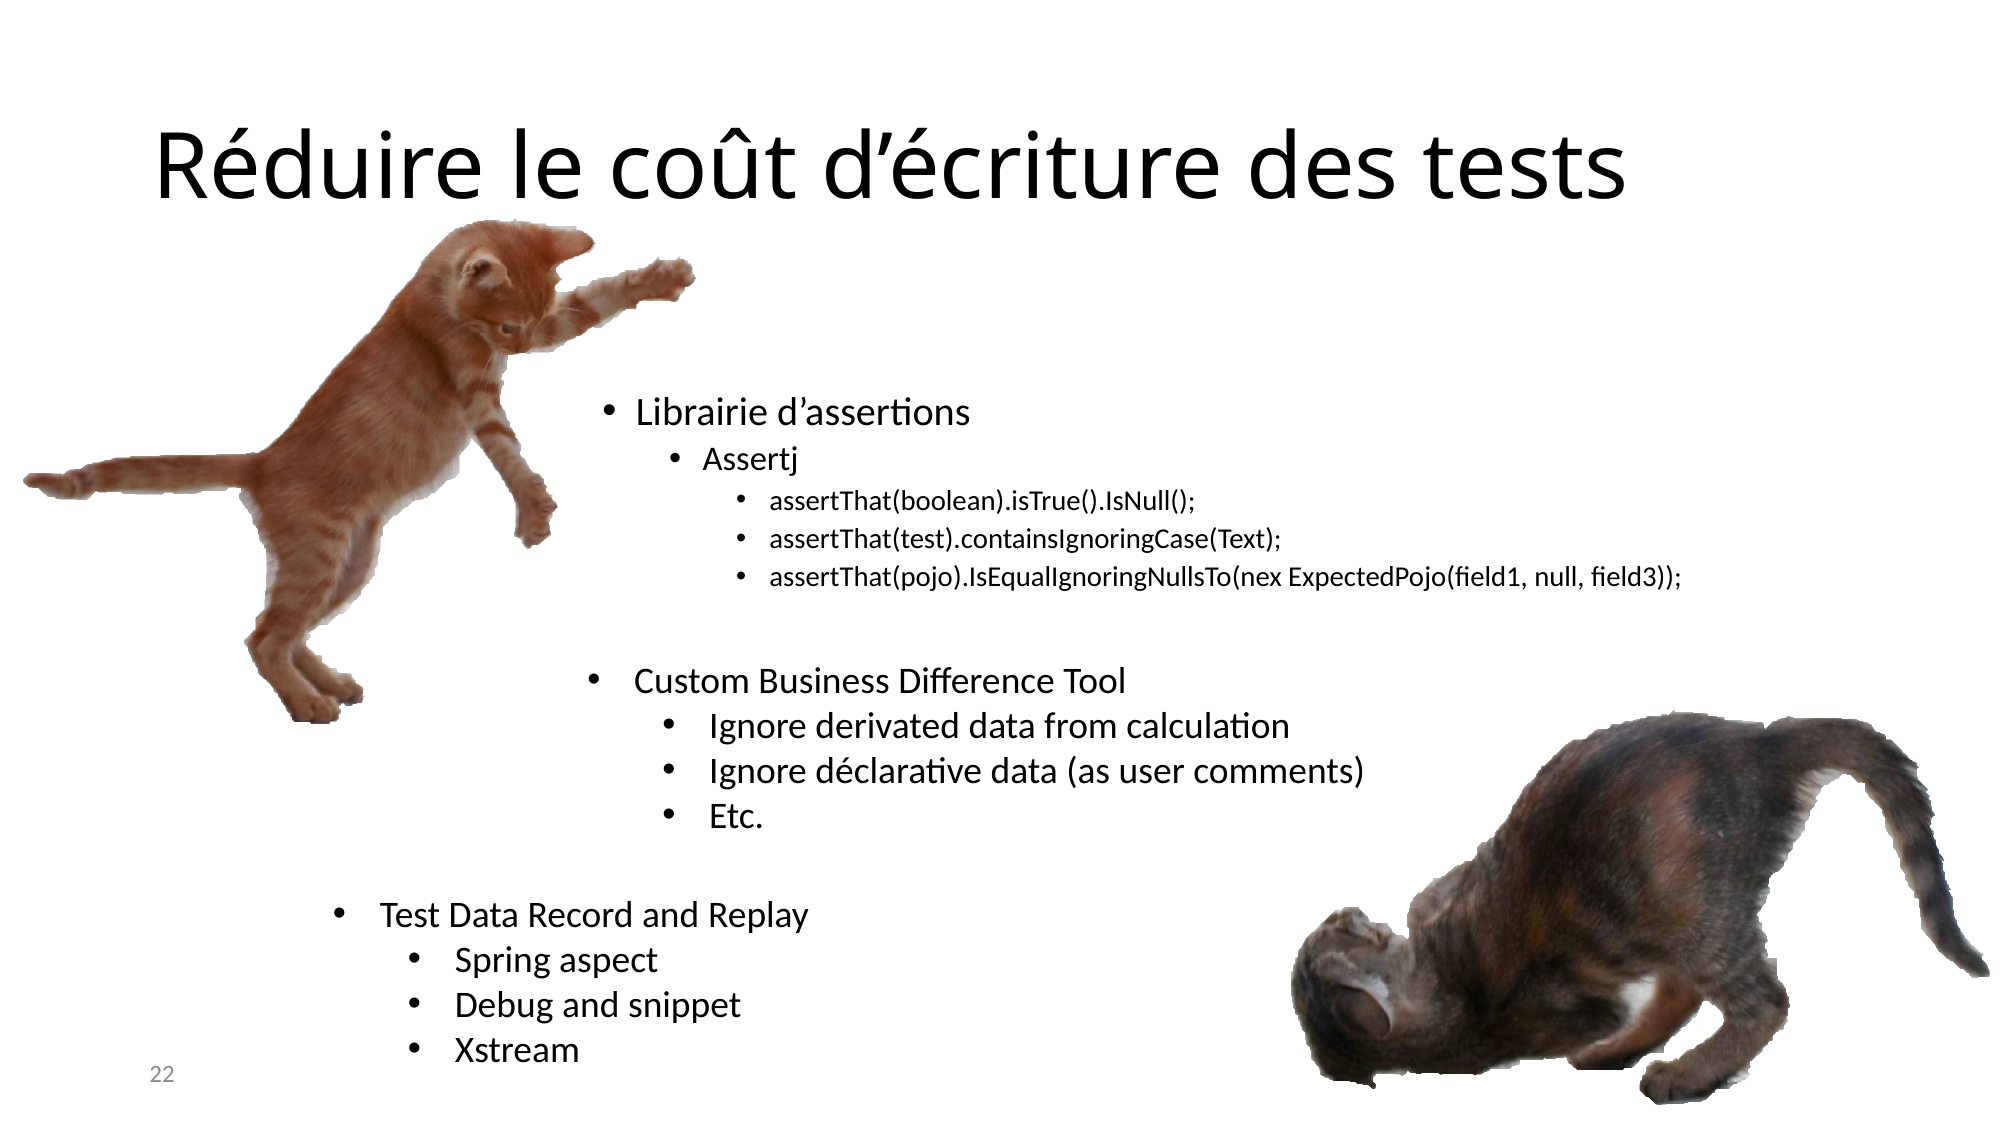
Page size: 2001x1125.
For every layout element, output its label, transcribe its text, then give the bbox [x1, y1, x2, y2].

text_box Custom Business Difference Tool Ignore derivated data from calculation Ignore déclarative data (as user comments) Etc. [497, 648, 1381, 889]
text_box 22 [134, 1042, 243, 1103]
title Réduire le coût d’écriture des tests [137, 59, 1863, 278]
picture [1290, 709, 1990, 1106]
picture [0, 165, 739, 771]
list Librairie d’assertions Assertj assertThat(boolean).isTrue().IsNull(); assertThat(test).containsIgnoringCase(Text); assertThat(pojo).IsEqualIgnoringNullsTo(nex ExpectedPojo(field1, null, field3)); [739, 382, 2000, 601]
text_box Test Data Record and Replay Spring aspect Debug and snippet Xstream [243, 882, 825, 1123]
